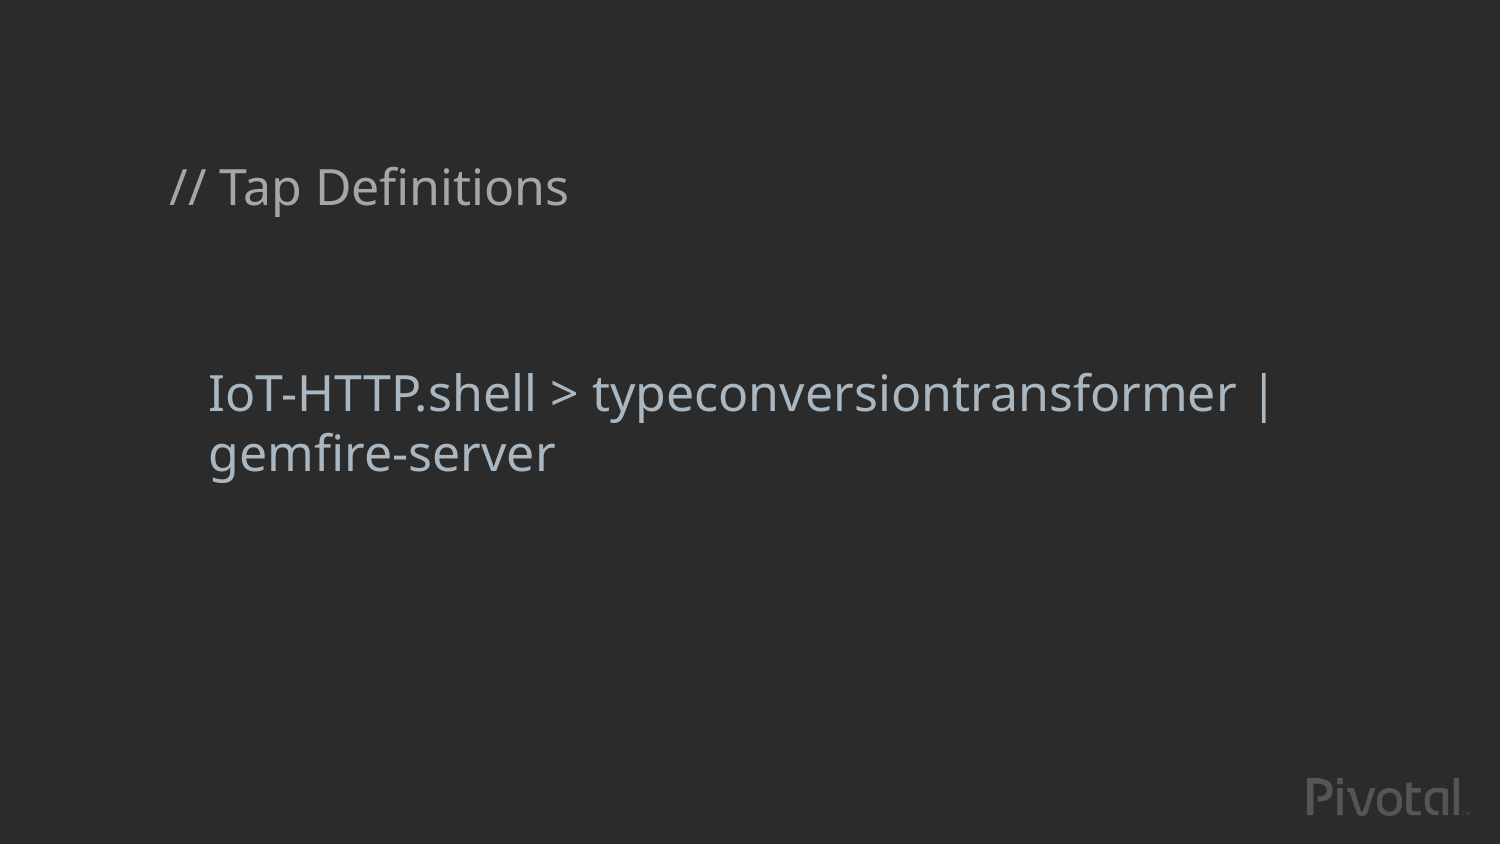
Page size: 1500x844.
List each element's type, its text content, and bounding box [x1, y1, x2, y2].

text_box IoT-HTTP.shell > typeconversiontransformer | gemfire-server [193, 353, 1306, 489]
text_box // Tap Definitions [154, 148, 586, 223]
picture [1307, 778, 1470, 816]
